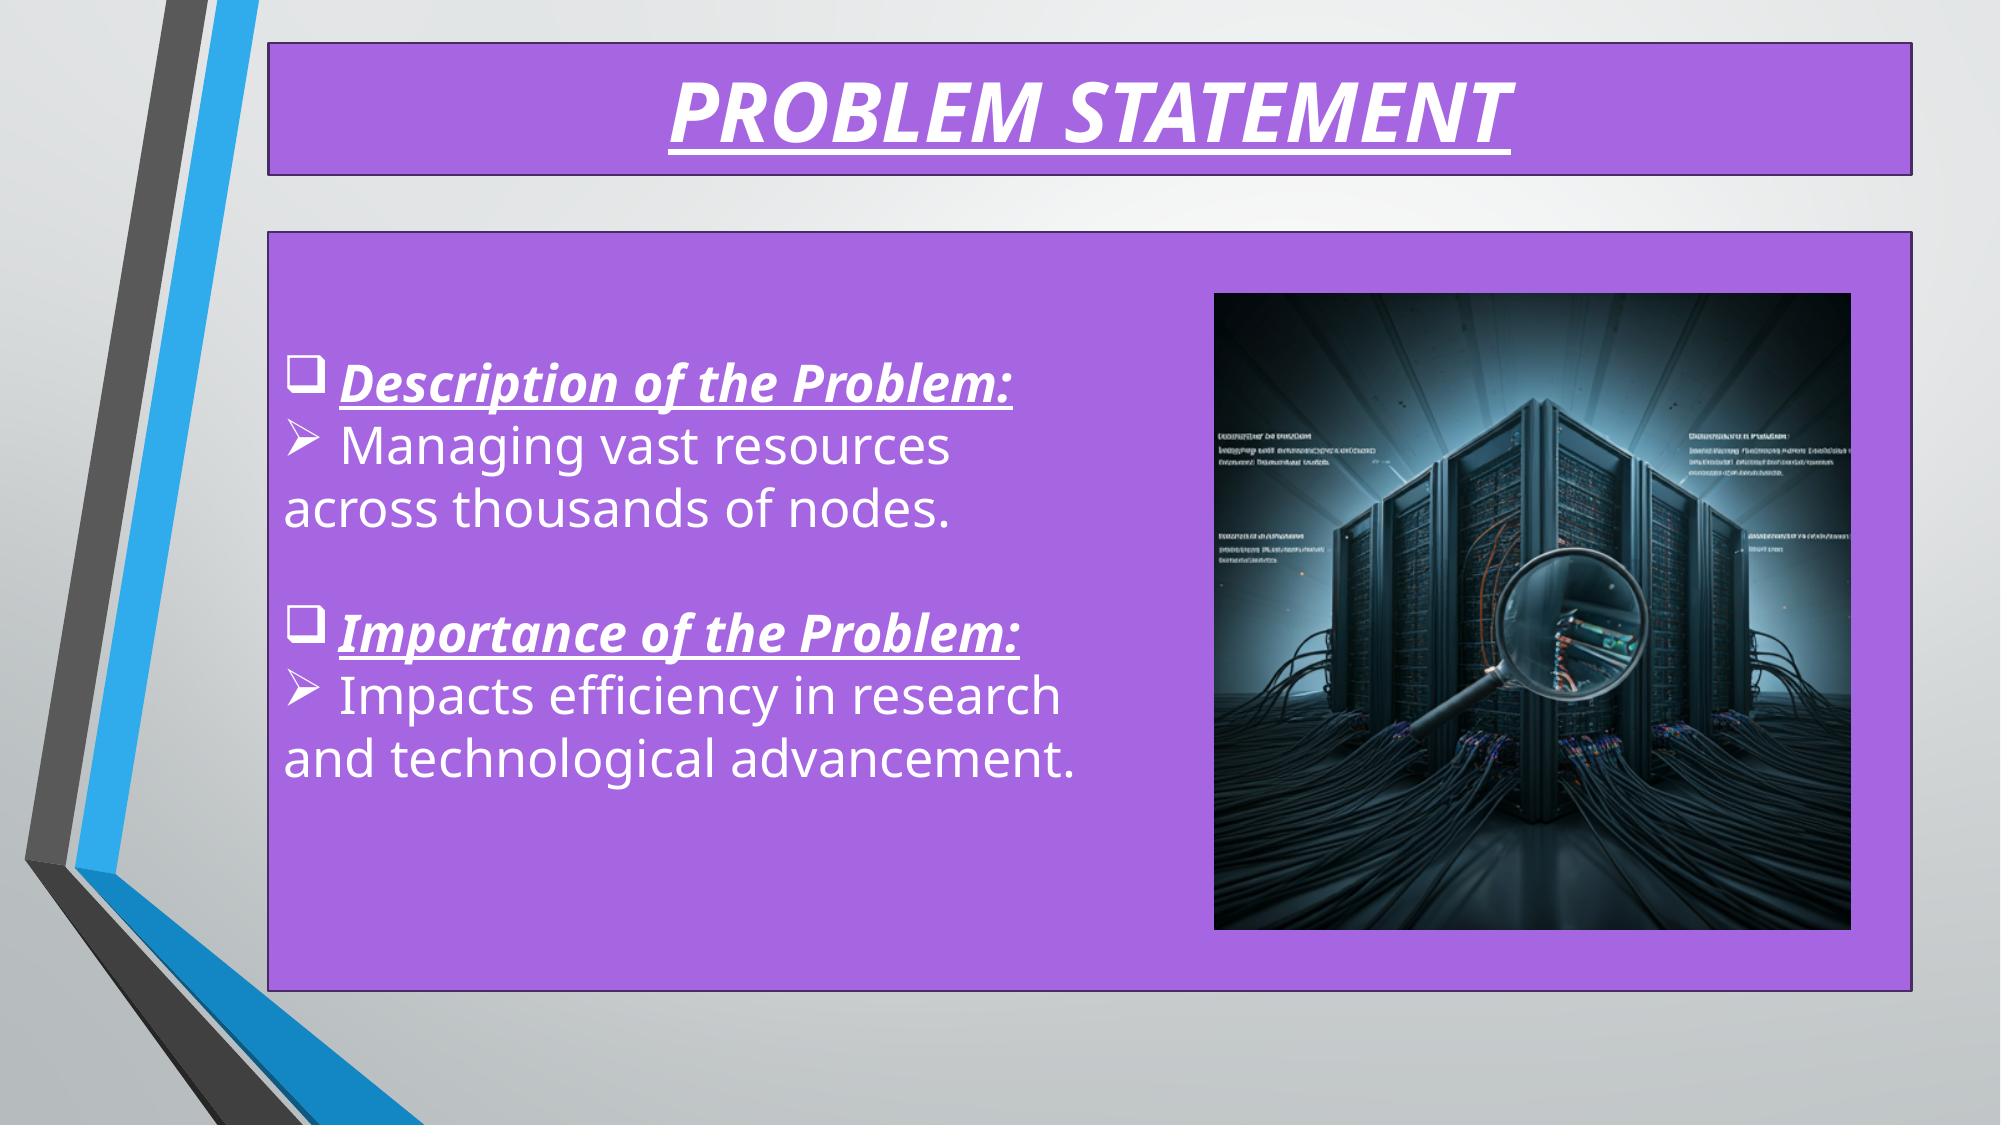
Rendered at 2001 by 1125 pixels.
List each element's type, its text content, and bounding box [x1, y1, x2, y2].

text_box Description of the Problem: Managing vast resources across thousands of nodes. Importance of the Problem: Impacts efficiency in research and technological advancement. [267, 231, 1913, 992]
picture [1214, 293, 1851, 930]
title PROBLEM STATEMENT [267, 42, 1913, 176]
